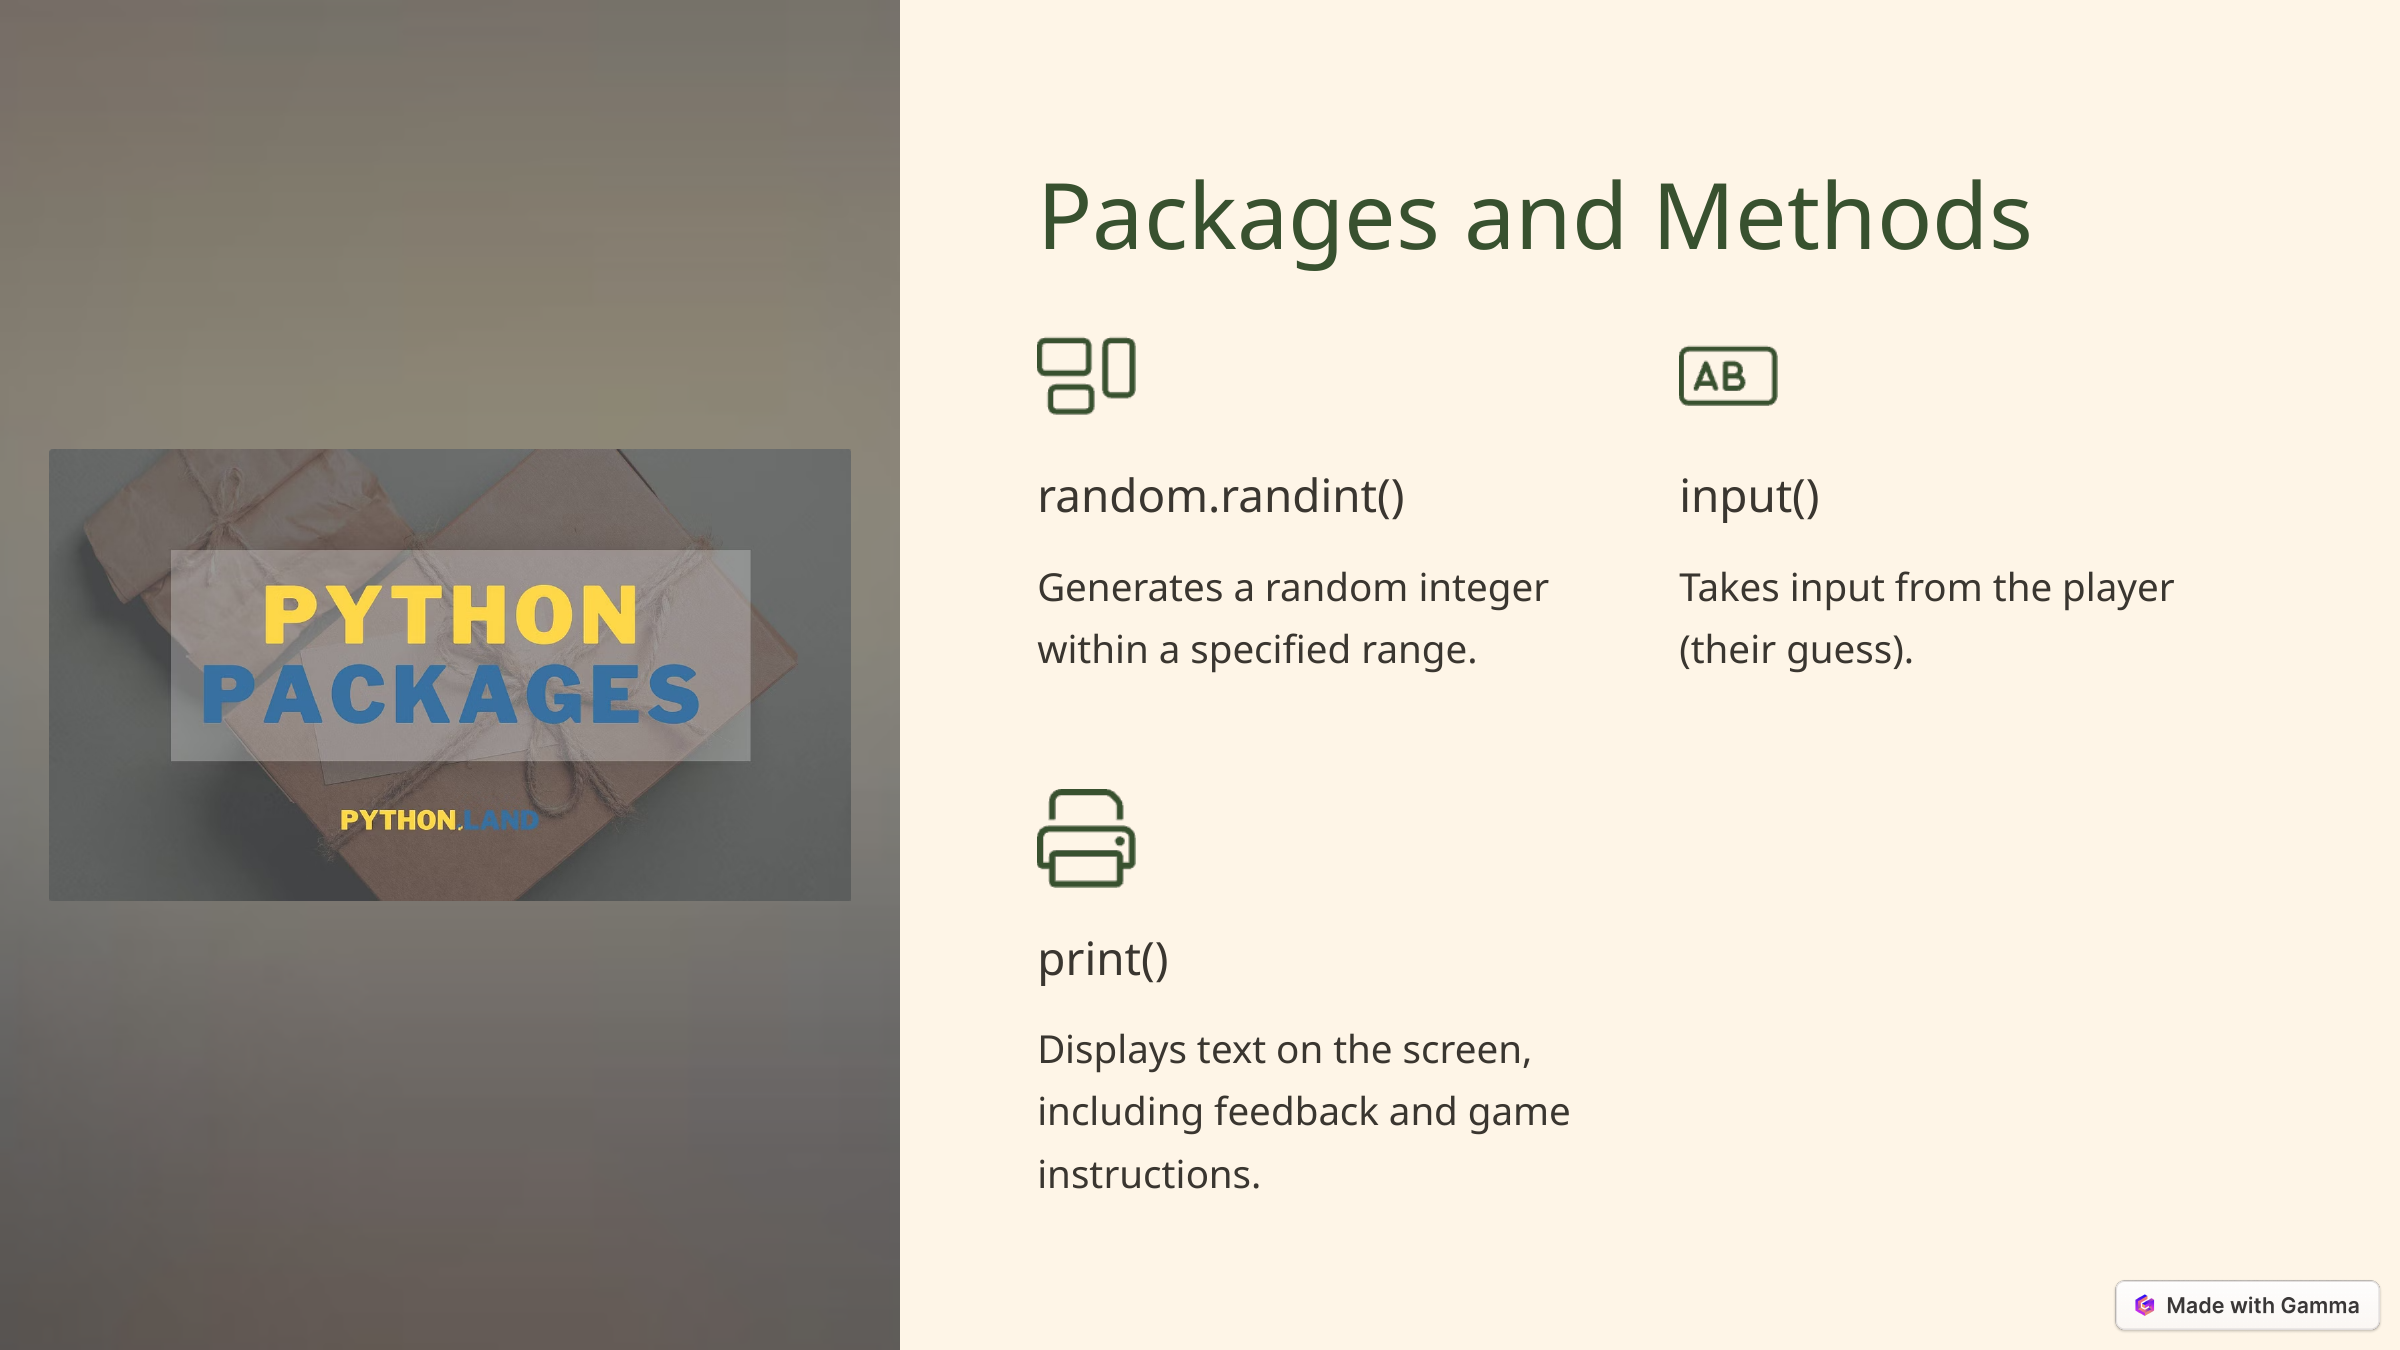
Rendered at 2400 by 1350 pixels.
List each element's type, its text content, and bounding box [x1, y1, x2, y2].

text_box print() [1037, 927, 1500, 985]
text_box Generates a random integer within a specified range. [1037, 546, 1621, 672]
text_box Packages and Methods [1037, 153, 2015, 269]
picture [2106, 1271, 2389, 1339]
picture [0, 0, 900, 1350]
text_box Displays text on the screen, including feedback and game instructions. [1037, 1008, 1621, 1197]
text_box random.randint() [1037, 464, 1500, 523]
picture [1037, 327, 1136, 426]
picture [1037, 789, 1136, 888]
text_box input() [1679, 464, 2142, 523]
text_box Takes input from the player (their guess). [1679, 546, 2263, 672]
picture [1679, 327, 1778, 426]
